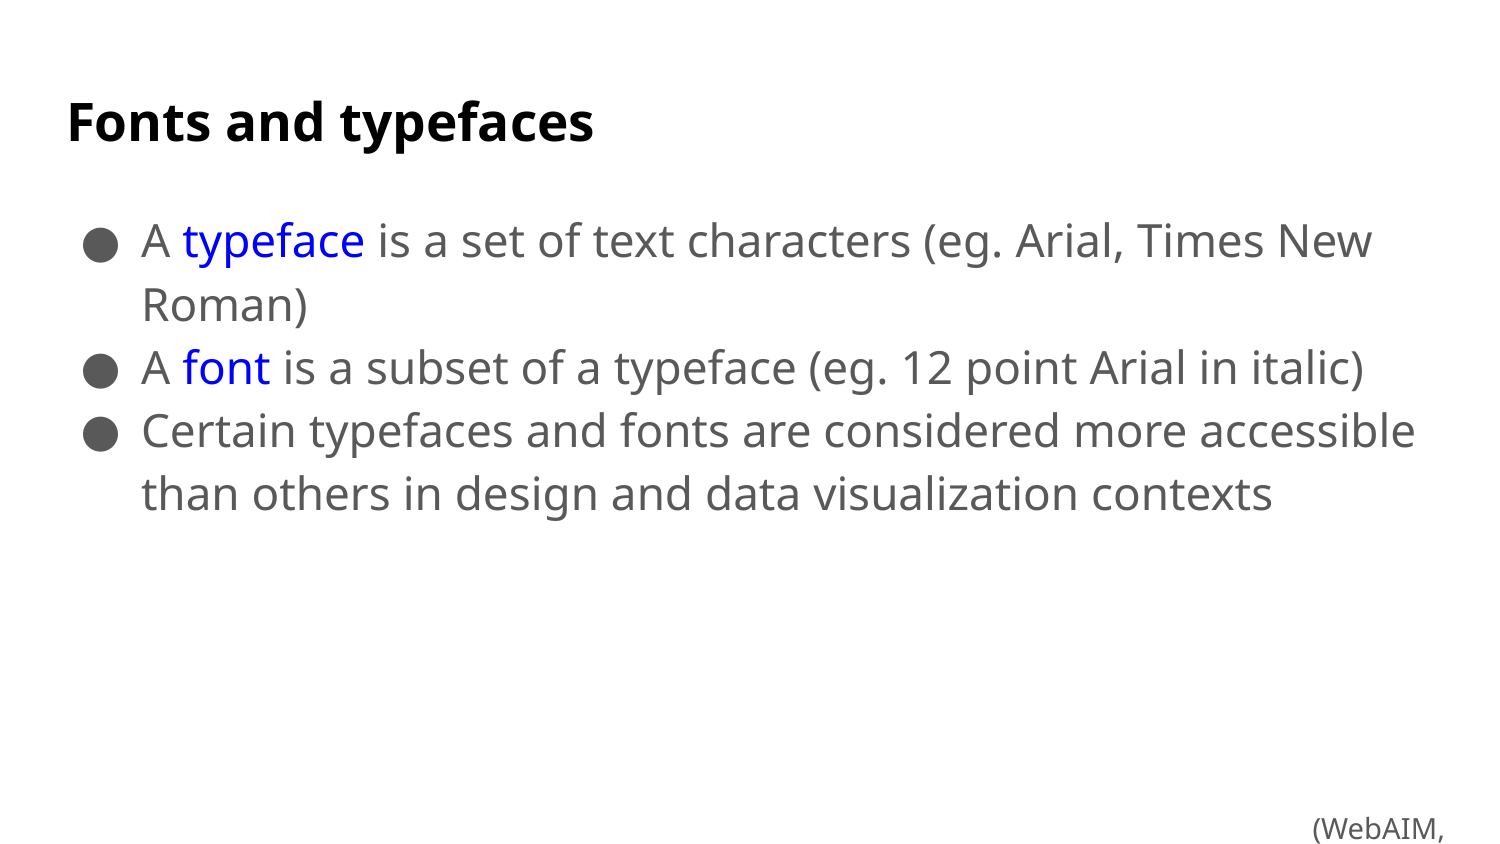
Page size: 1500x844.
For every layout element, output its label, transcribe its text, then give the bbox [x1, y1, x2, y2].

list A typeface is a set of text characters (eg. Arial, Times New Roman) A font is a subset of a typeface (eg. 12 point Arial in italic) Certain typefaces and fonts are considered more accessible than others in design and data visualization contexts [51, 189, 1449, 687]
text_box (WebAIM, 2020) [1297, 777, 1500, 844]
title Fonts and typefaces [51, 72, 1449, 167]
